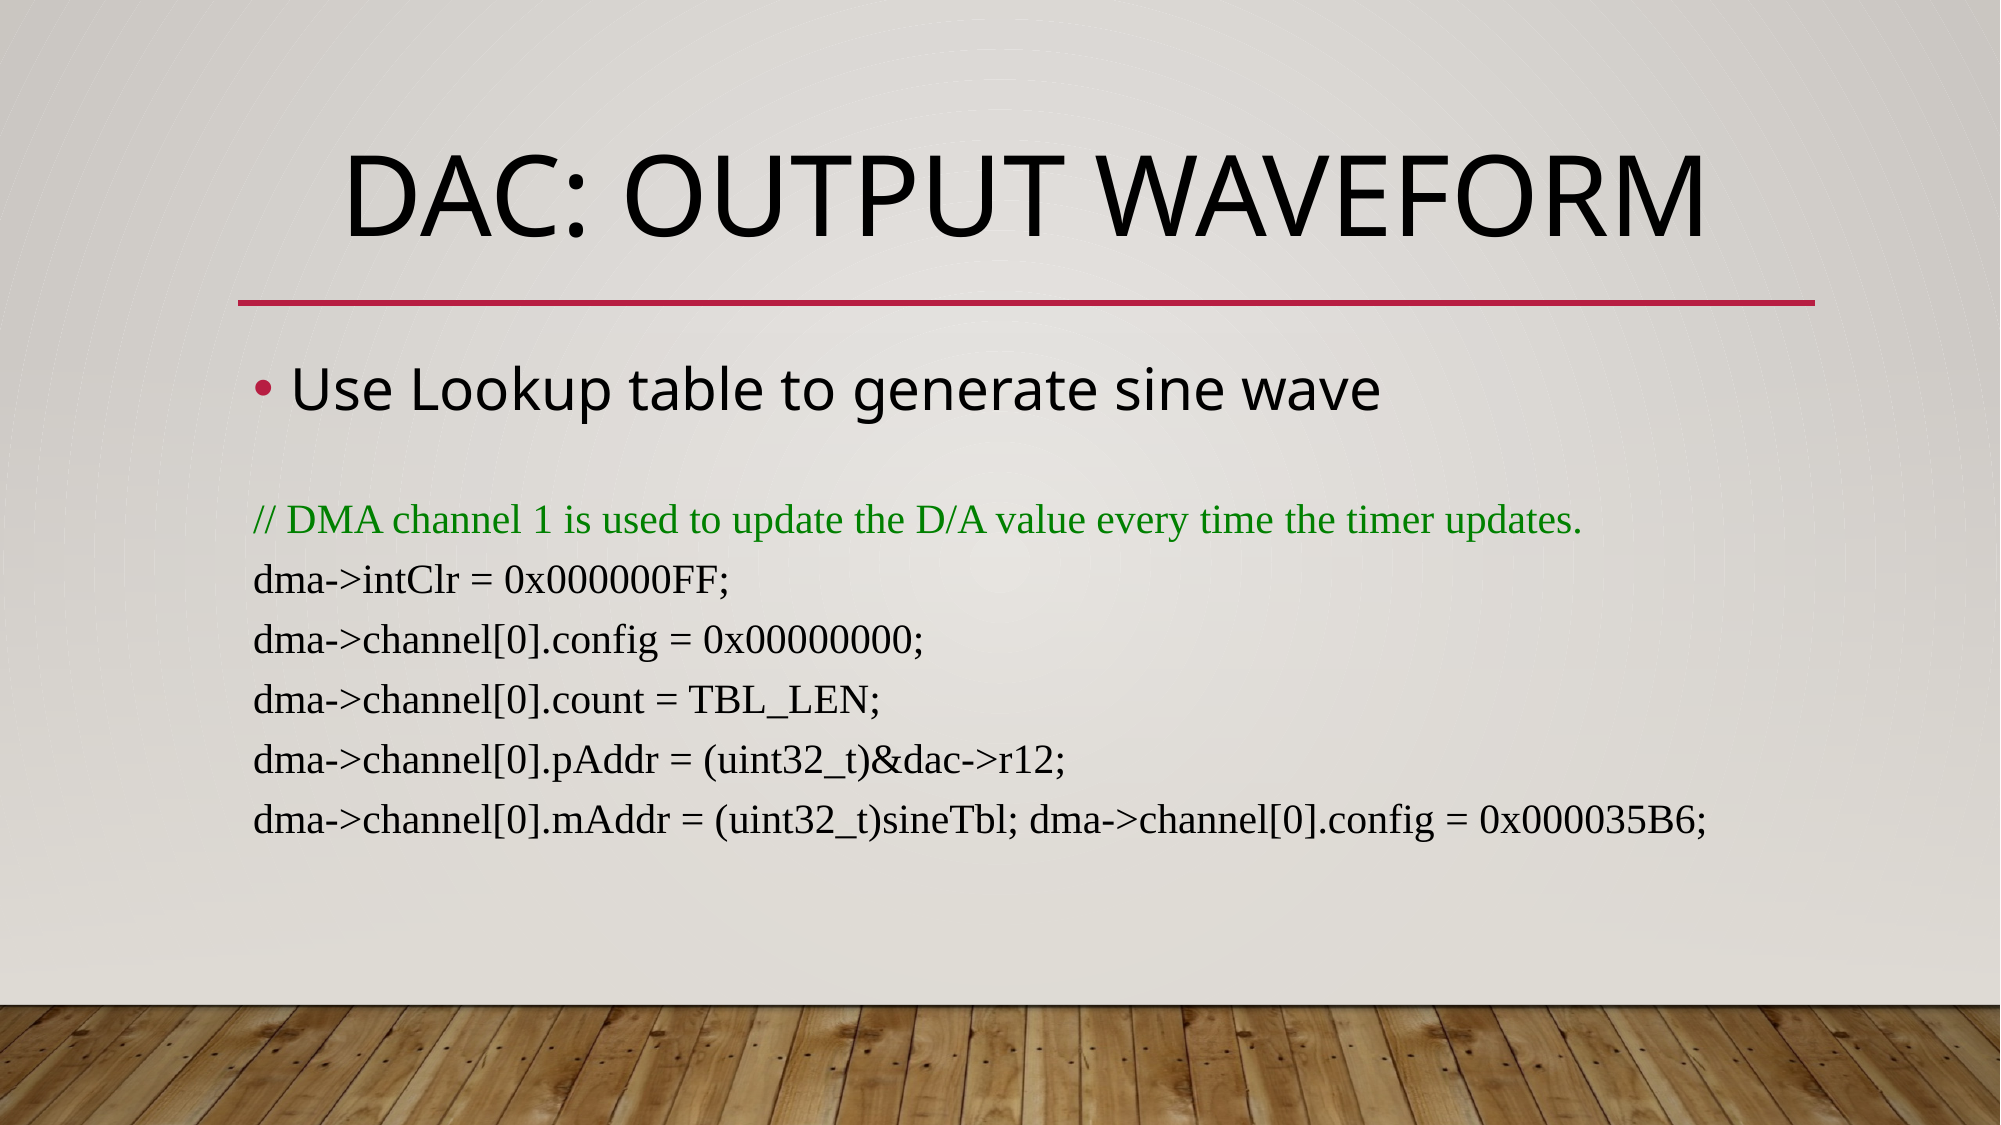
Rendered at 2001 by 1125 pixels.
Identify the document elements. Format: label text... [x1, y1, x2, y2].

title Dac: output waveform [238, 131, 1814, 305]
list Use Lookup table to generate sine wave // DMA channel 1 is used to update the D/A value every time the timer updates. dma->intClr = 0x000000FF; dma->channel[0].config = 0x00000000; dma->channel[0].count = TBL_LEN; dma->channel[0].pAddr = (uint32_t)&dac->r12; dma->channel[0].mAddr = (uint32_t)sineTbl; dma->channel[0].config = 0x000035B6; [238, 330, 1814, 897]
picture [0, 1005, 2000, 1125]
